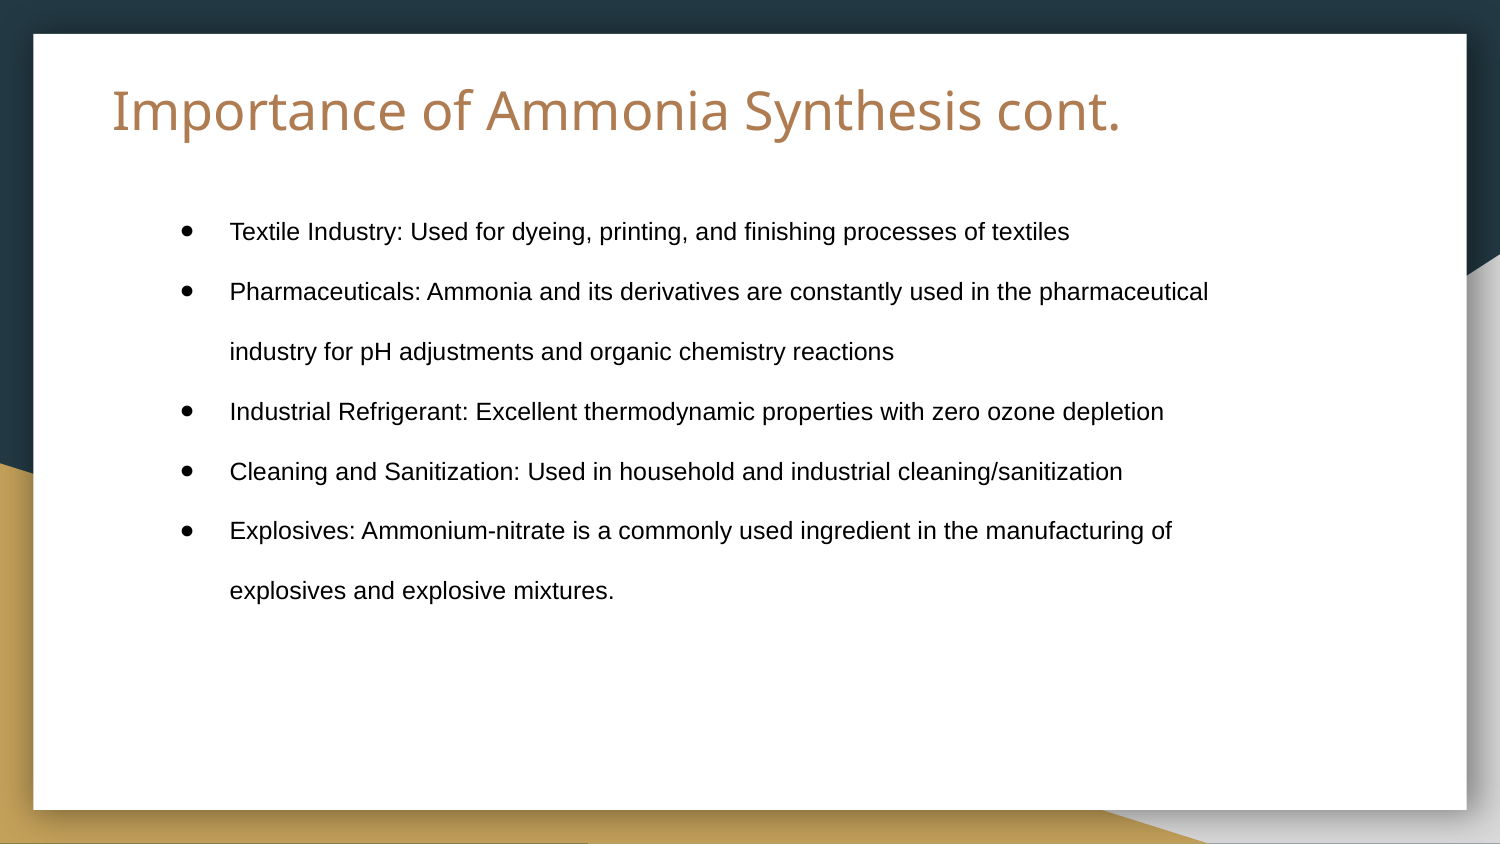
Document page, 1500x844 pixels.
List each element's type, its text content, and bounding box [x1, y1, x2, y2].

text_box Textile Industry: Used for dyeing, printing, and finishing processes of textiles Pharmaceuticals: Ammonia and its derivatives are constantly used in the pharmaceutical industry for pH adjustments and organic chemistry reactions Industrial Refrigerant: Excellent thermodynamic properties with zero ozone depletion Cleaning and Sanitization: Used in household and industrial cleaning/sanitization Explosives: Ammonium-nitrate is a commonly used ingredient in the manufacturing of explosives and explosive mixtures. [139, 170, 1300, 620]
title Importance of Ammonia Synthesis cont. [97, 61, 1203, 171]
